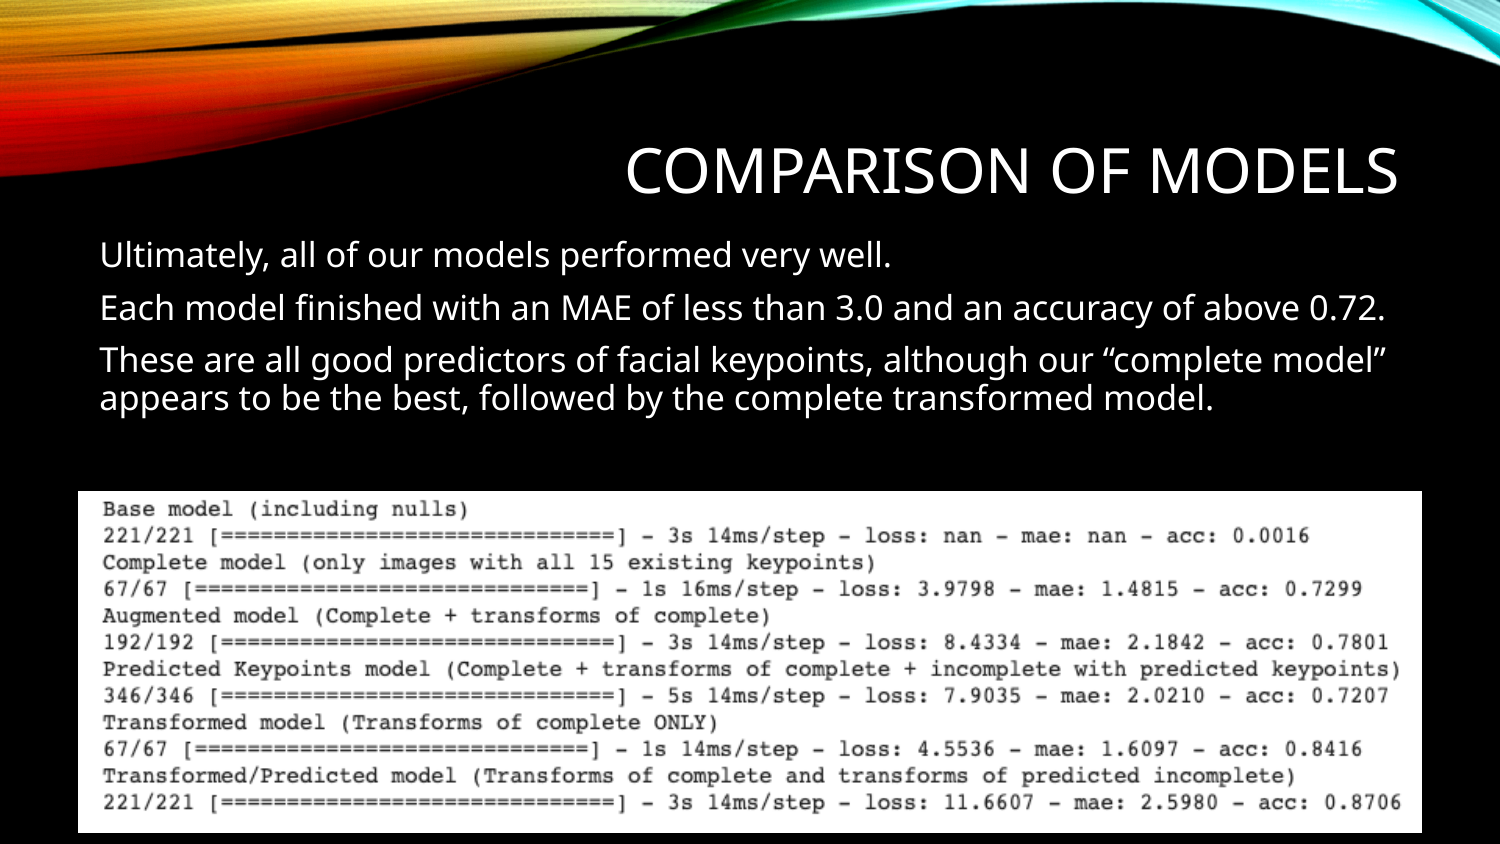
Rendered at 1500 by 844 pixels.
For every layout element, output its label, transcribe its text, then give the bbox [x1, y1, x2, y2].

list Ultimately, all of our models performed very well. Each model finished with an MAE of less than 3.0 and an accuracy of above 0.72. These are all good predictors of facial keypoints, although our “complete model” appears to be the best, followed by the complete transformed model. [84, 230, 1429, 726]
picture [0, 0, 1500, 178]
title COMPARISON OF MODELS [356, 94, 1416, 230]
picture [77, 491, 1423, 833]
